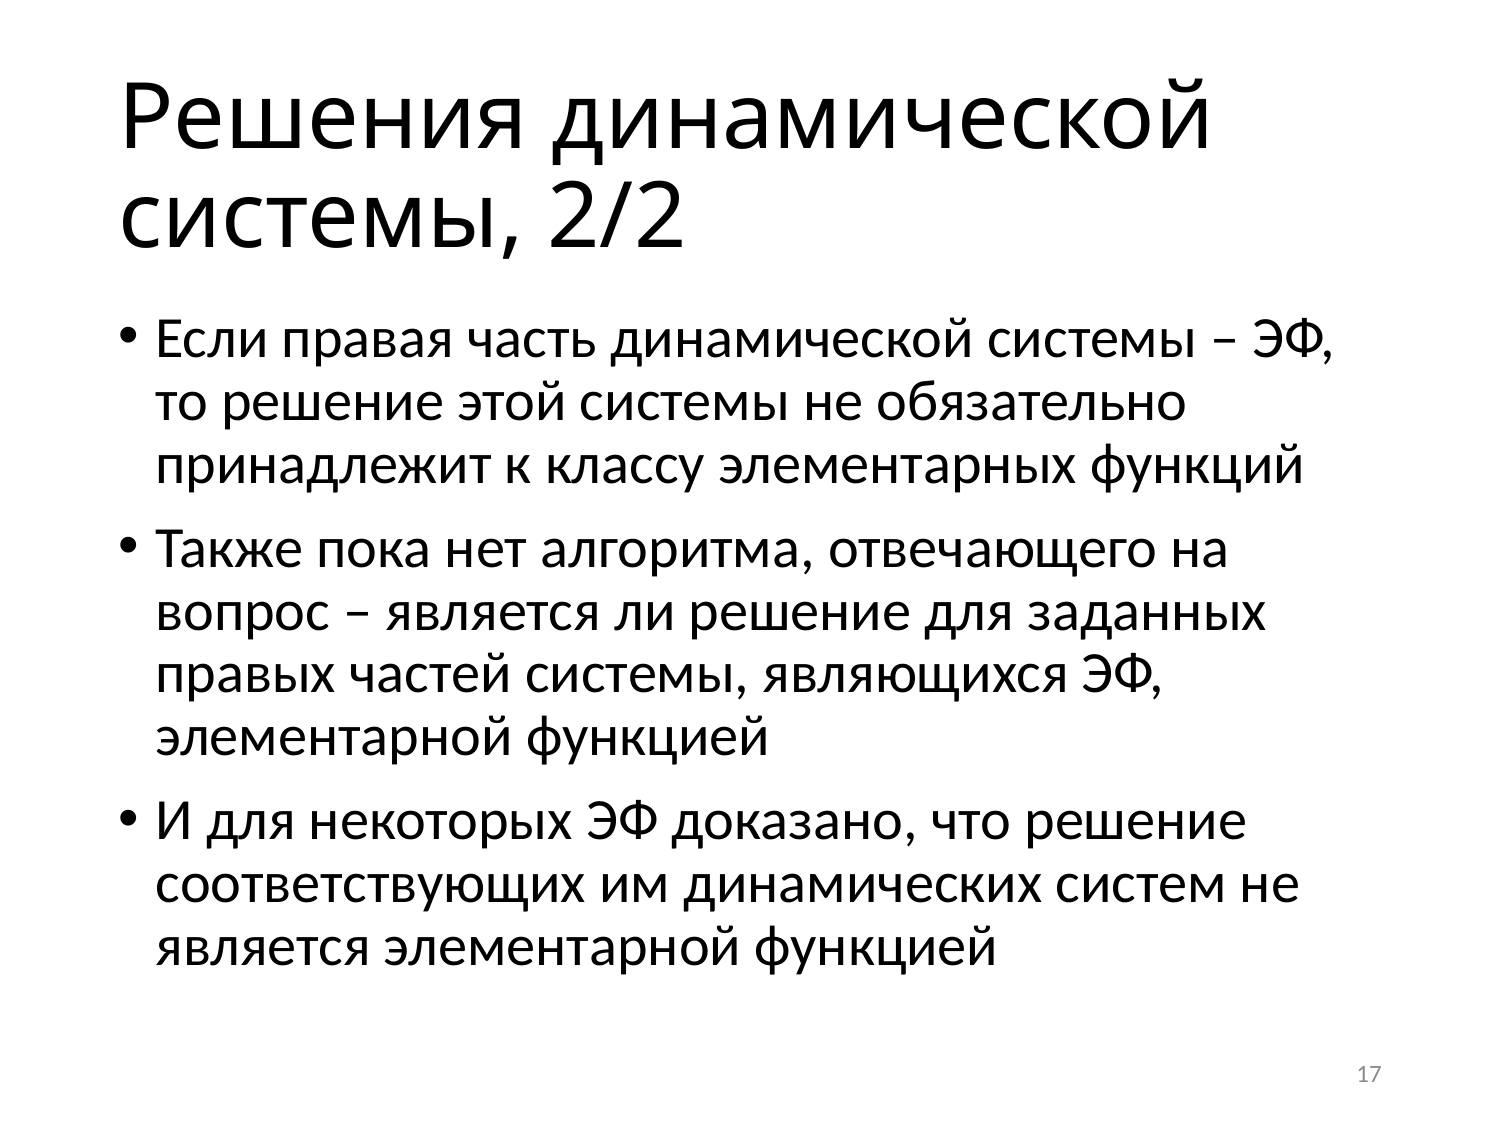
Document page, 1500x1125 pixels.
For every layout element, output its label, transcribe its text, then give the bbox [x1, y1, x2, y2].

slide_number 17 [1059, 1042, 1397, 1103]
title Решения динамической системы, 2/2 [103, 59, 1397, 278]
list Если правая часть динамической системы – ЭФ, то решение этой системы не обязательно принадлежит к классу элементарных функций Также пока нет алгоритма, отвечающего на вопрос – является ли решение для заданных правых частей системы, являющихся ЭФ, элементарной функцией И для некоторых ЭФ доказано, что решение соответствующих им динамических систем не является элементарной функцией [103, 299, 1397, 1014]
